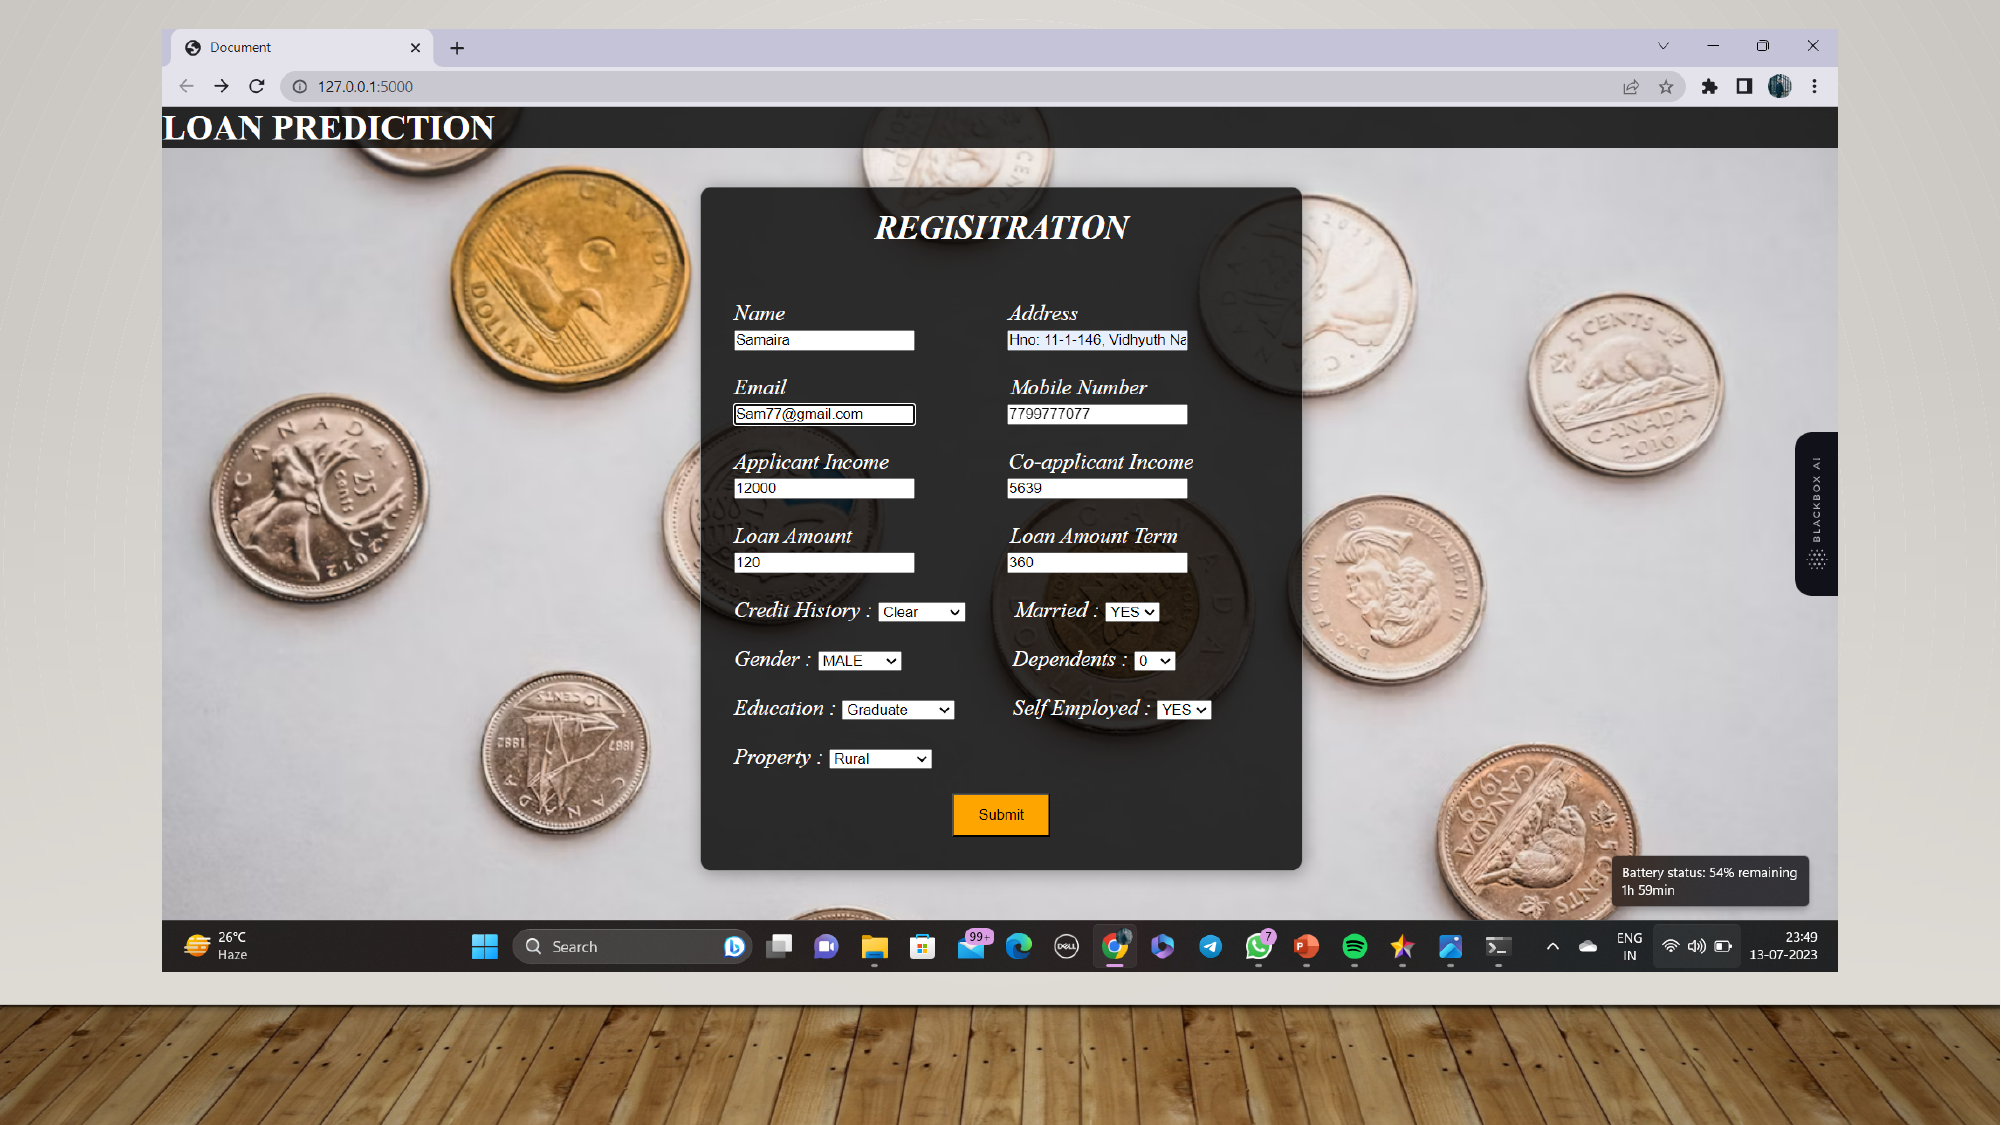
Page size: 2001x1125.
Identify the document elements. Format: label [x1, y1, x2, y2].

picture [161, 29, 1839, 973]
picture [0, 1005, 2000, 1125]
